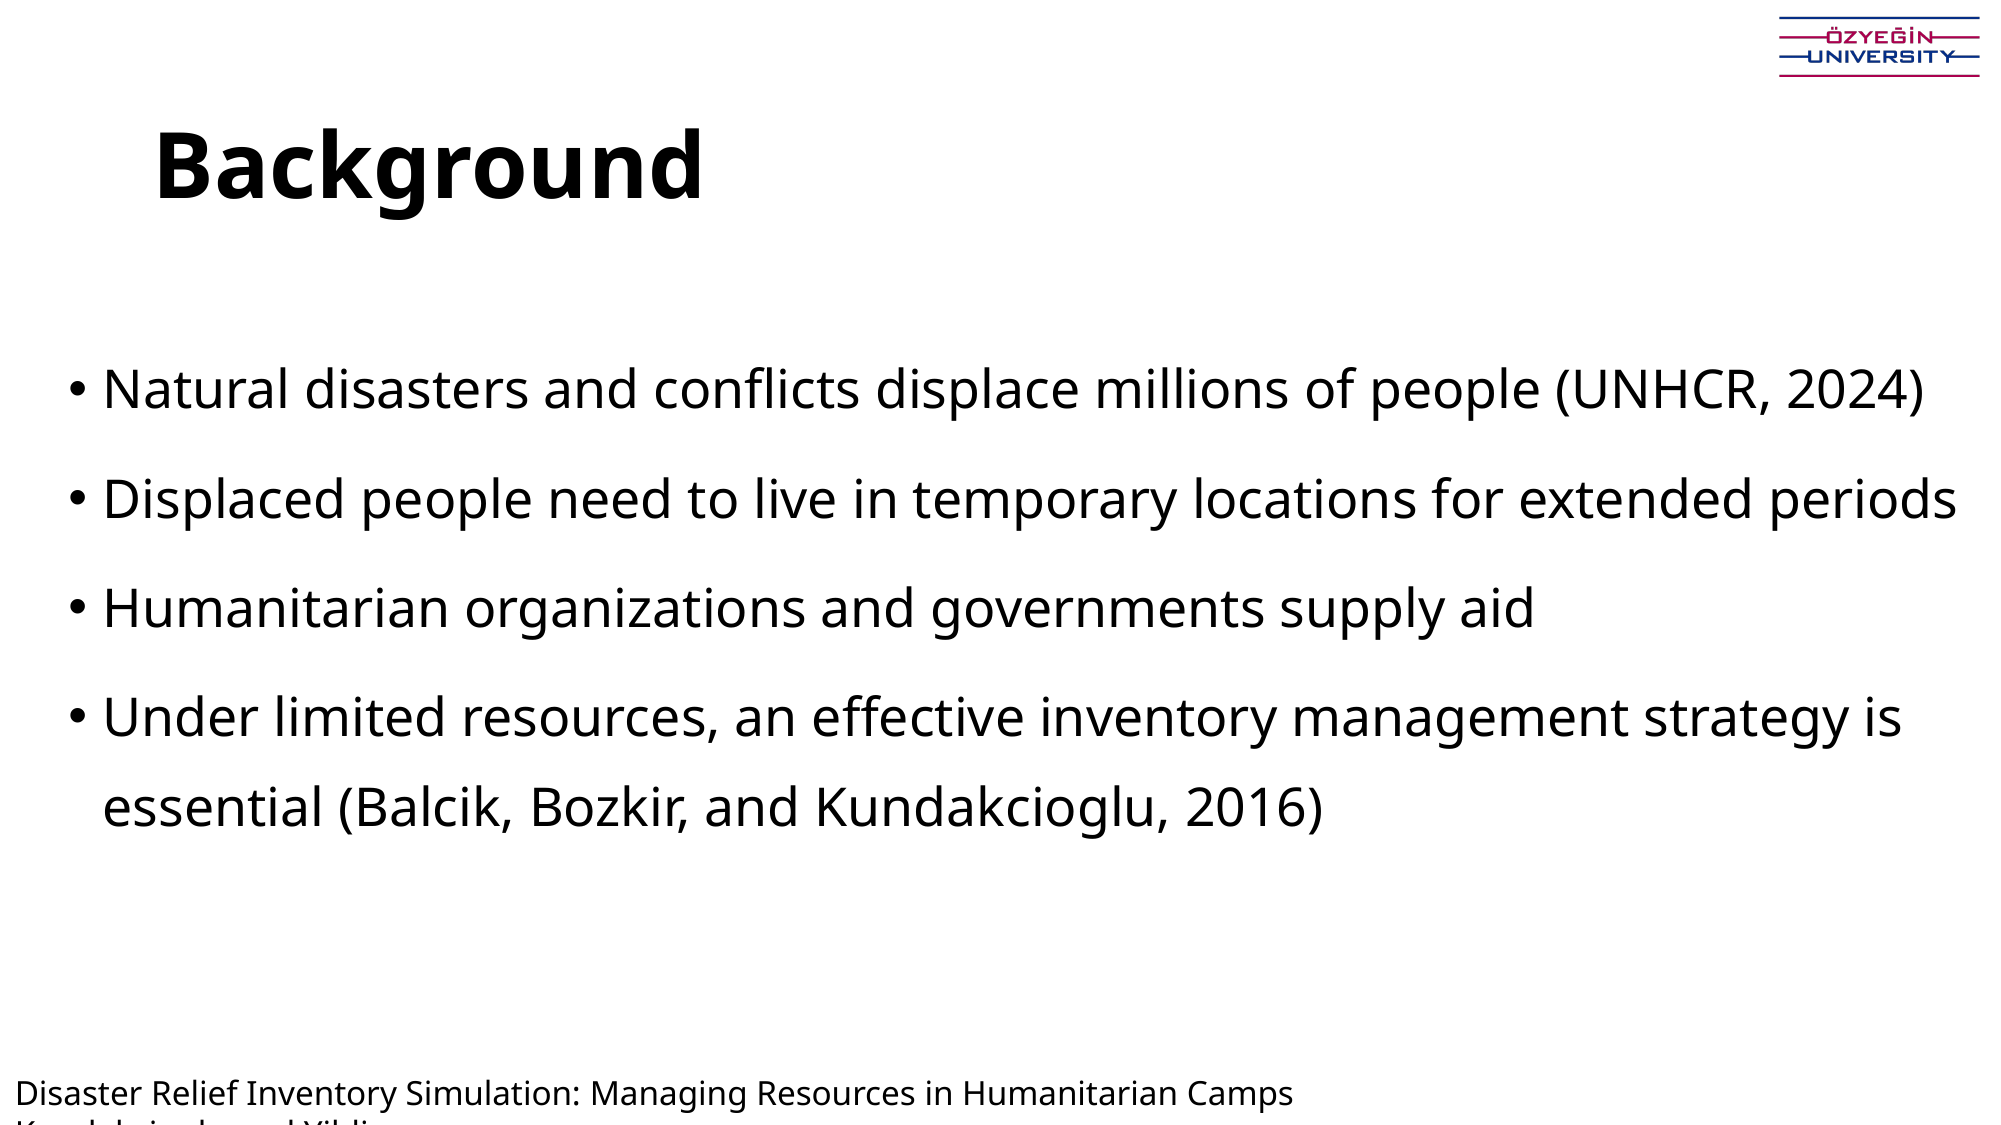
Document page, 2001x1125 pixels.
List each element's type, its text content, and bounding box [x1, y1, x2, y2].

title Background [137, 59, 1863, 278]
picture [1778, 16, 1981, 77]
list Natural disasters and conflicts displace millions of people (UNHCR, 2024) Displaced people need to live in temporary locations for extended periods Humanitarian organizations and governments supply aid Under limited resources, an effective inventory management strategy is essential (Balcik, Bozkir, and Kundakcioglu, 2016) [53, 322, 1976, 1014]
